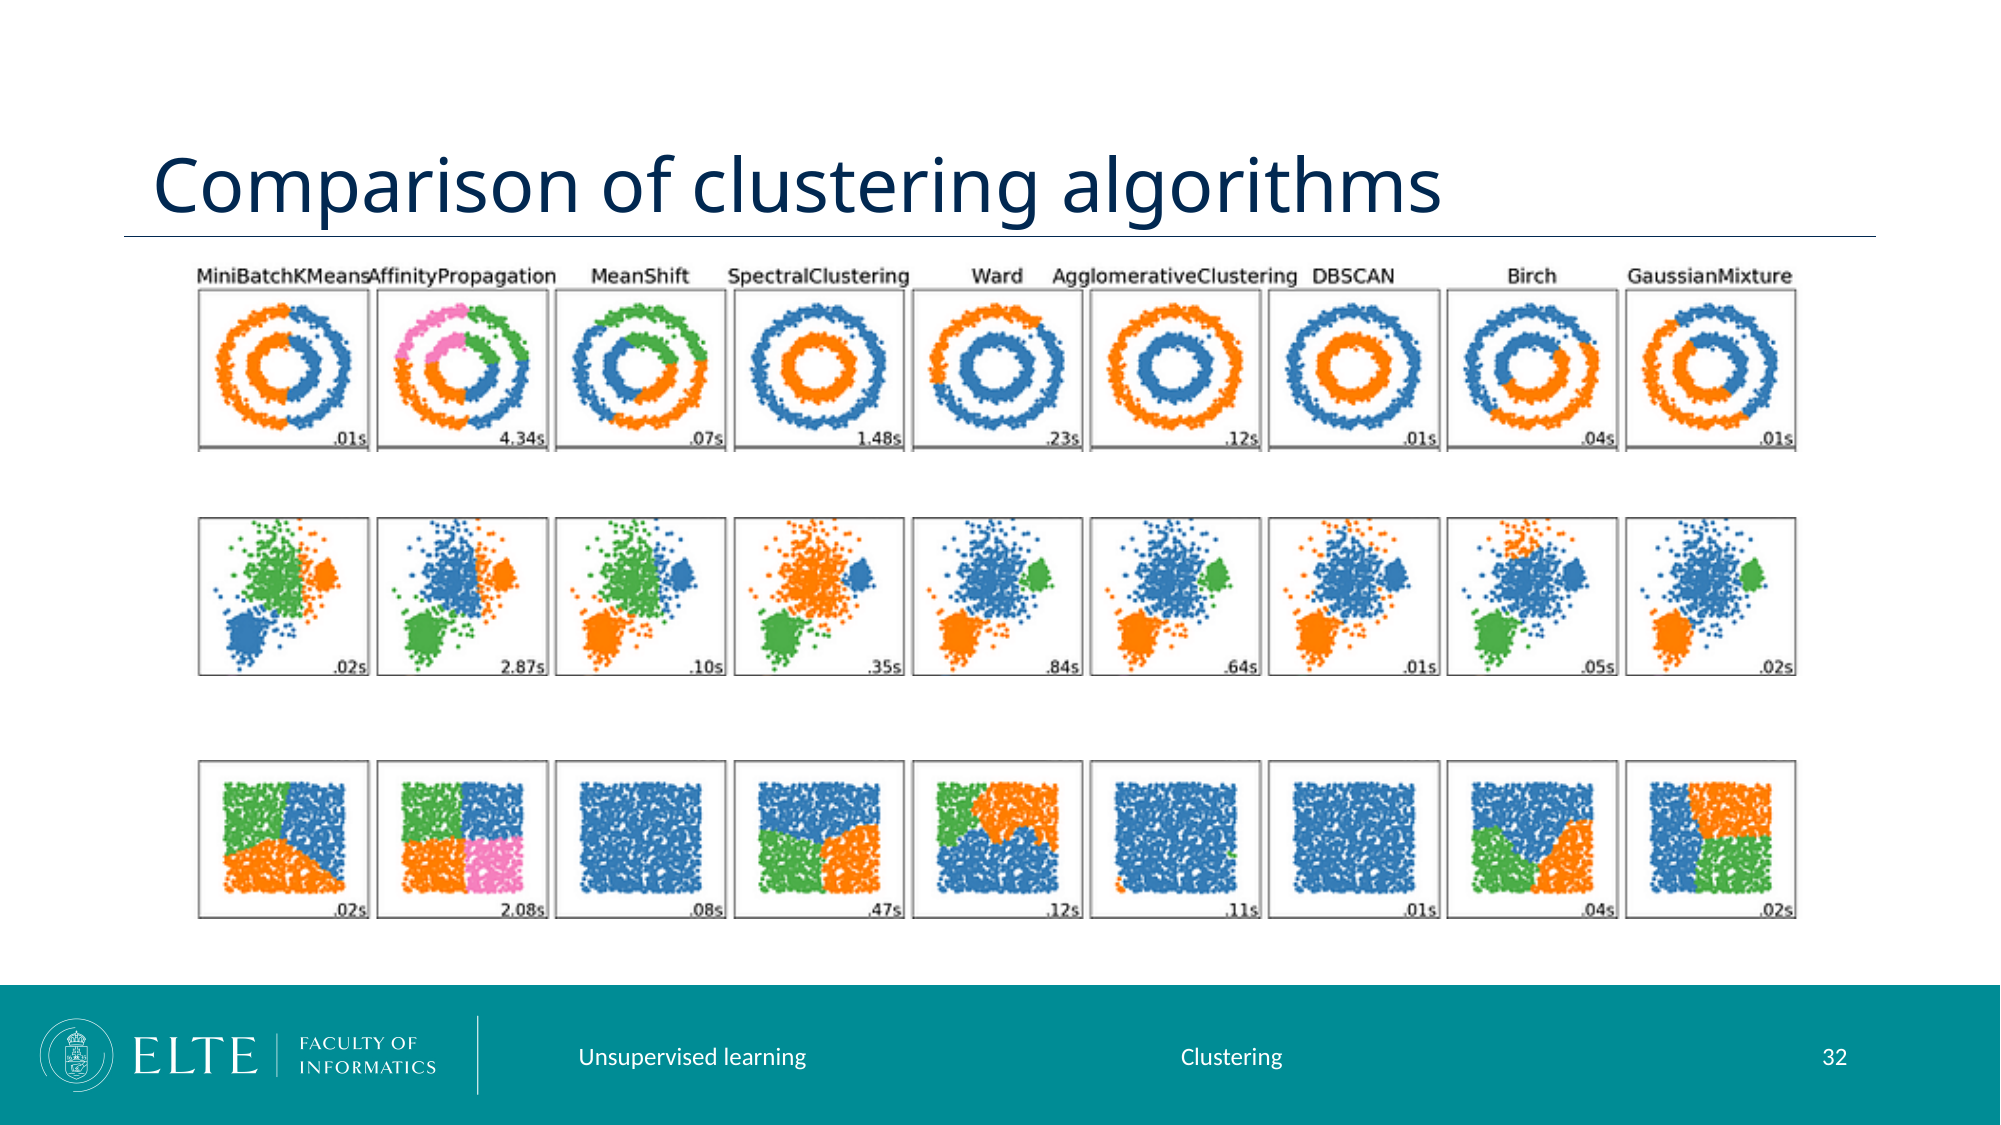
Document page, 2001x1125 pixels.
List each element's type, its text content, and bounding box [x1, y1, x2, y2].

picture [166, 517, 1829, 676]
slide_number 32 [1570, 1026, 1863, 1085]
picture [166, 760, 1829, 919]
title Comparison of clustering algorithms [137, 59, 1863, 237]
picture [0, 985, 2000, 1125]
picture [166, 250, 1829, 452]
slide_number Unsupervised learning [563, 1025, 846, 1085]
footer Clustering [894, 1025, 1570, 1085]
